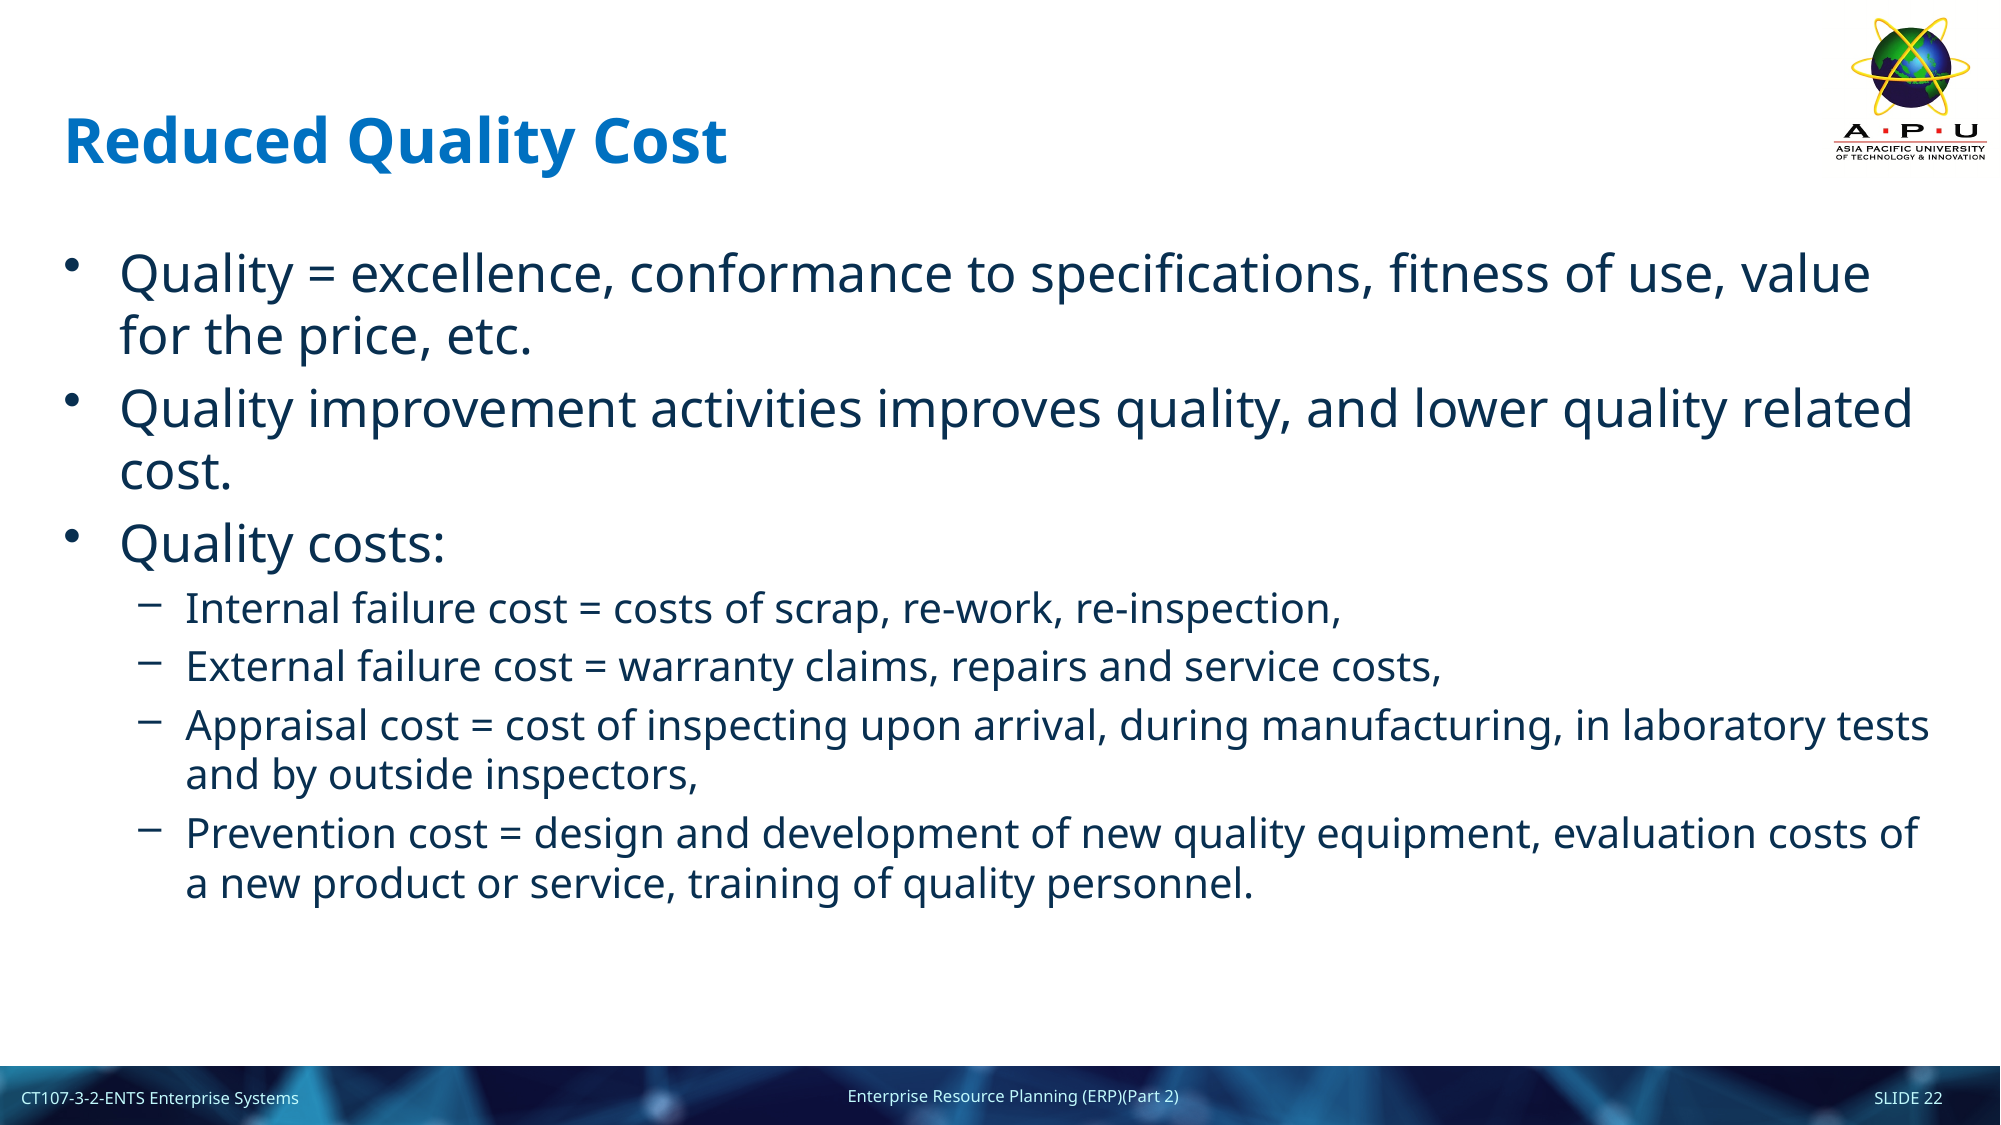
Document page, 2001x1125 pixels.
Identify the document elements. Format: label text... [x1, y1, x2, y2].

list Quality = excellence, conformance to specifications, fitness of use, value for the price, etc. Quality improvement activities improves quality, and lower quality related cost. Quality costs: Internal failure cost = costs of scrap, re-work, re-inspection, External failure cost = warranty claims, repairs and service costs, Appraisal cost = cost of inspecting upon arrival, during manufacturing, in laboratory tests and by outside inspectors, Prevention cost = design and development of new quality equipment, evaluation costs of a new product or service, training of quality personnel. [48, 232, 1952, 975]
title Reduced Quality Cost [48, 45, 1764, 232]
picture [0, 1066, 2000, 1125]
picture [1822, 0, 2000, 178]
